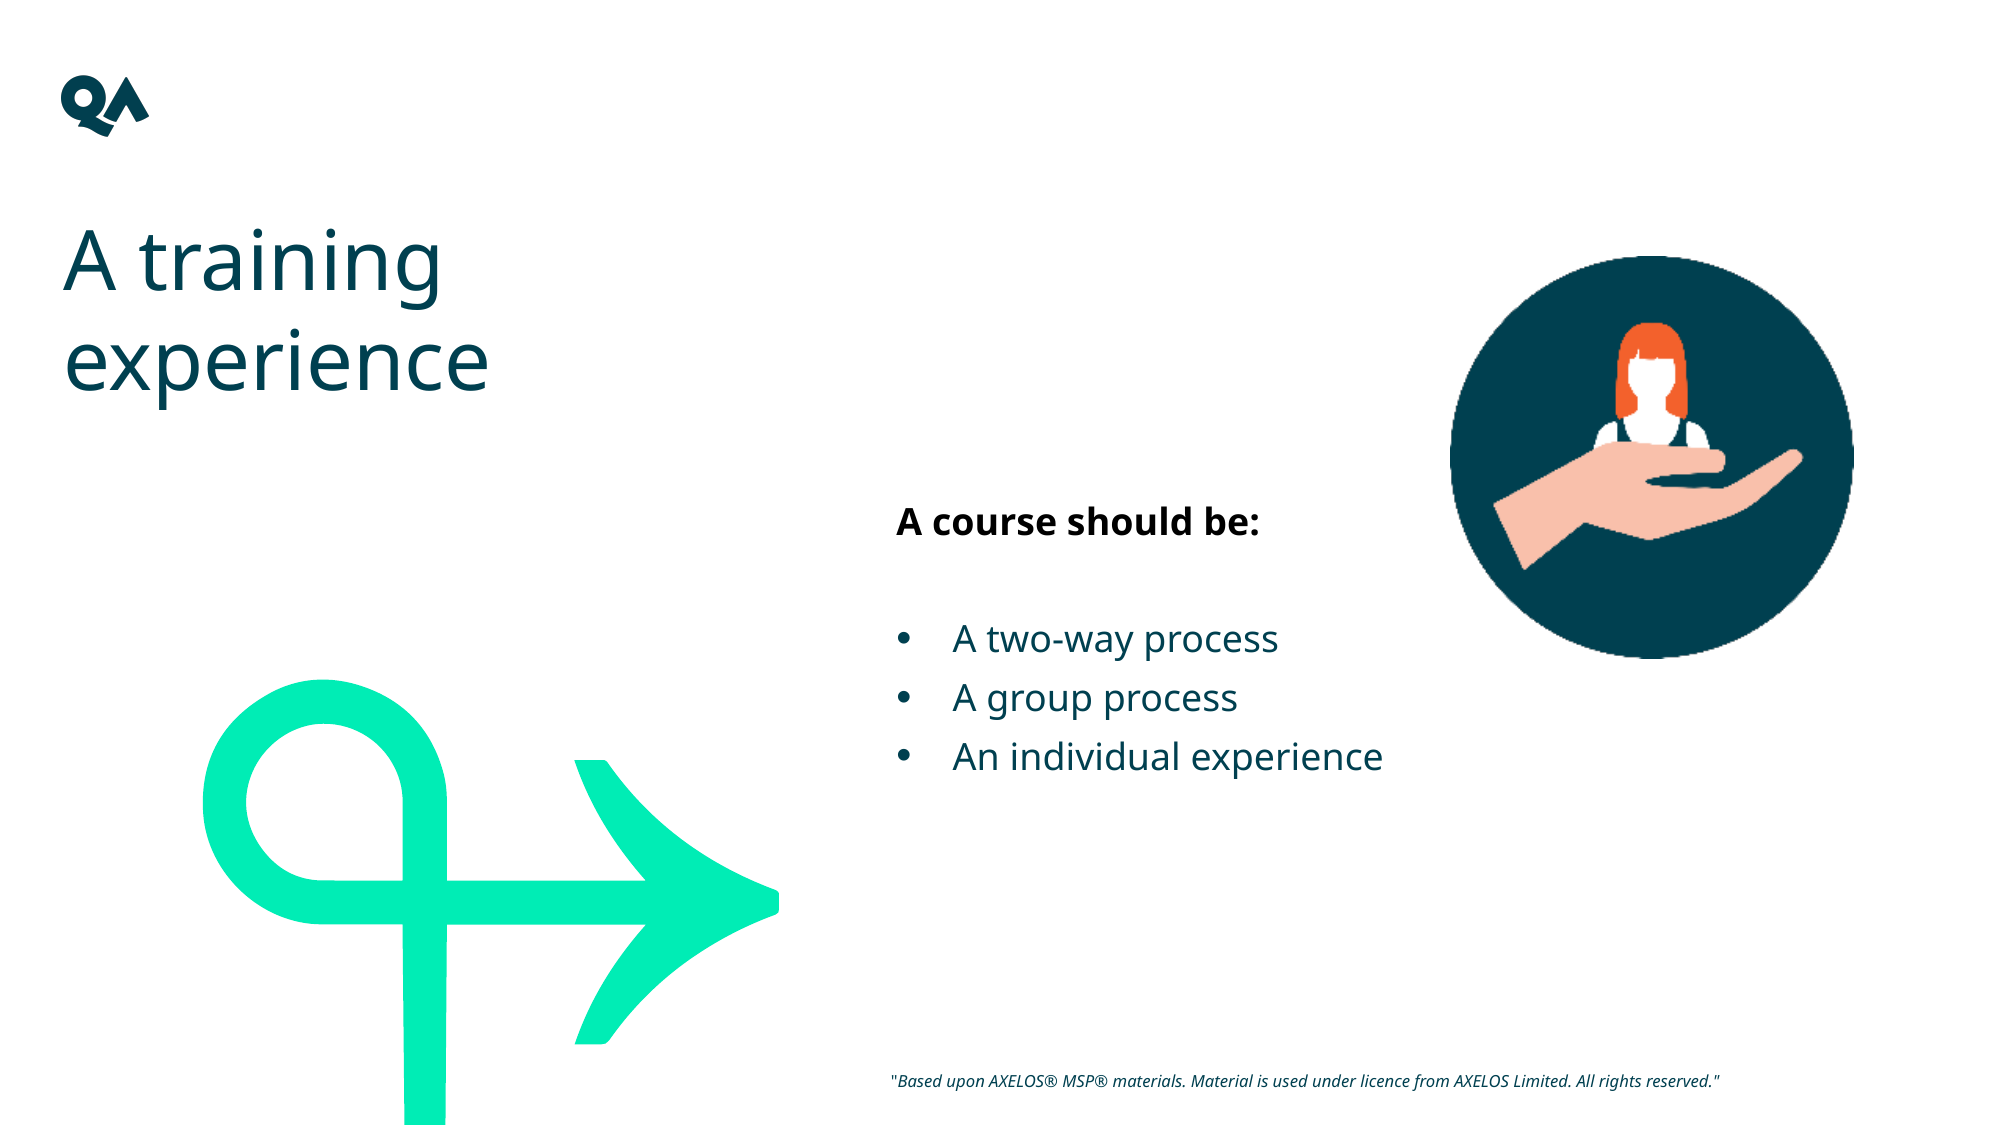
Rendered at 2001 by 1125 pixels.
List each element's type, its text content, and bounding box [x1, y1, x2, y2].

picture [1450, 467, 1642, 659]
picture [1666, 256, 1854, 447]
picture [1095, 1075, 1107, 1087]
picture [1662, 467, 1854, 659]
picture [44, 62, 166, 148]
picture [1494, 323, 1803, 569]
picture [1069, 1076, 1074, 1084]
list A training experience [63, 206, 703, 638]
list A course should be: A two-way process A group process An individual experience [896, 209, 1937, 1066]
picture [1045, 1075, 1057, 1087]
picture [1450, 256, 1637, 447]
